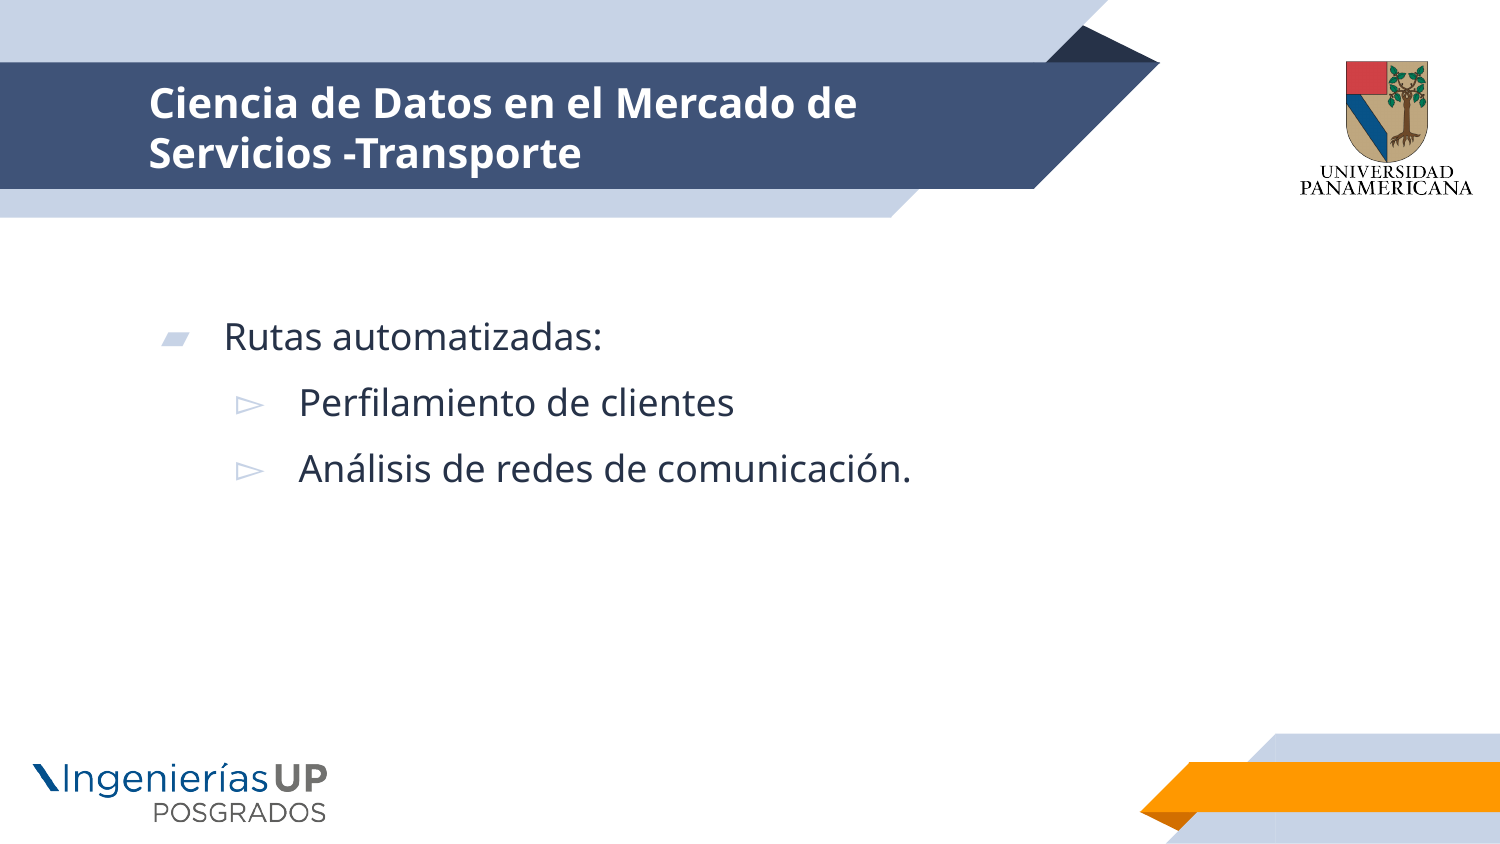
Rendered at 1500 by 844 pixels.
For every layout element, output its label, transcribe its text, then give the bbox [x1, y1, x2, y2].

picture [15, 737, 344, 844]
list Rutas automatizadas: Perfilamiento de clientes Análisis de redes de comunicación. [133, 217, 1140, 734]
picture [1286, 44, 1490, 210]
title Ciencia de Datos en el Mercado de Servicios -Transporte [133, 64, 1035, 190]
